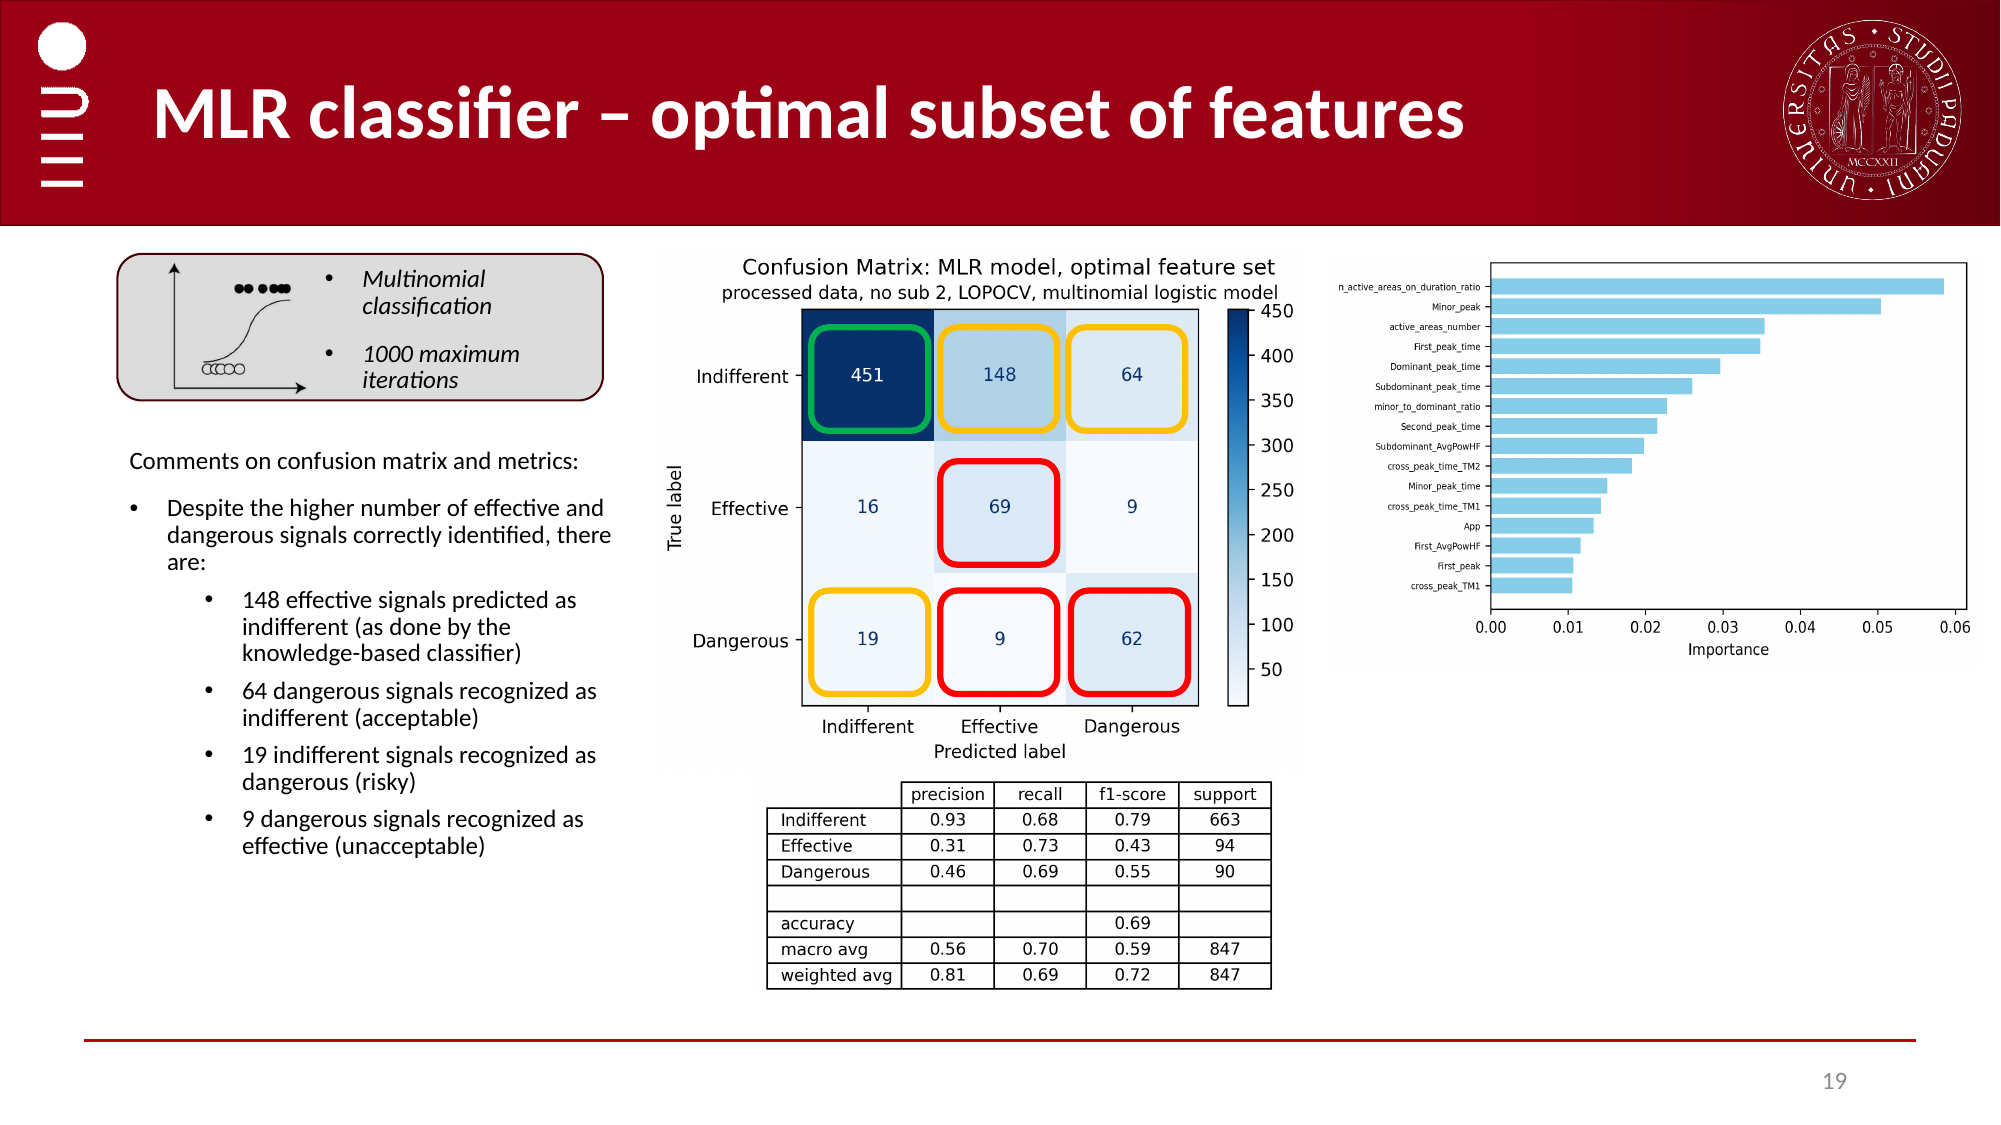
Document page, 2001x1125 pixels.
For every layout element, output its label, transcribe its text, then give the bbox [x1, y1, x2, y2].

text_box Multinomial classification 1000 maximum iterations [310, 258, 615, 376]
picture [1328, 258, 1981, 669]
title MLR classifier – optimal subset of features [137, 34, 1763, 194]
slide_number 19 [1412, 1049, 1863, 1110]
text_box [116, 252, 604, 402]
picture [1783, 20, 1963, 200]
picture [654, 245, 1307, 998]
list Comments on confusion matrix and metrics: Despite the higher number of effective and dangerous signals correctly identified, there are: 148 effective signals predicted as indifferent (as done by the knowledge-based classifier) 64 dangerous signals recognized as indifferent (acceptable) 19 indifferent signals recognized as dangerous (risky) 9 dangerous signals recognized as effective (unacceptable) [114, 440, 633, 879]
picture [160, 258, 310, 395]
